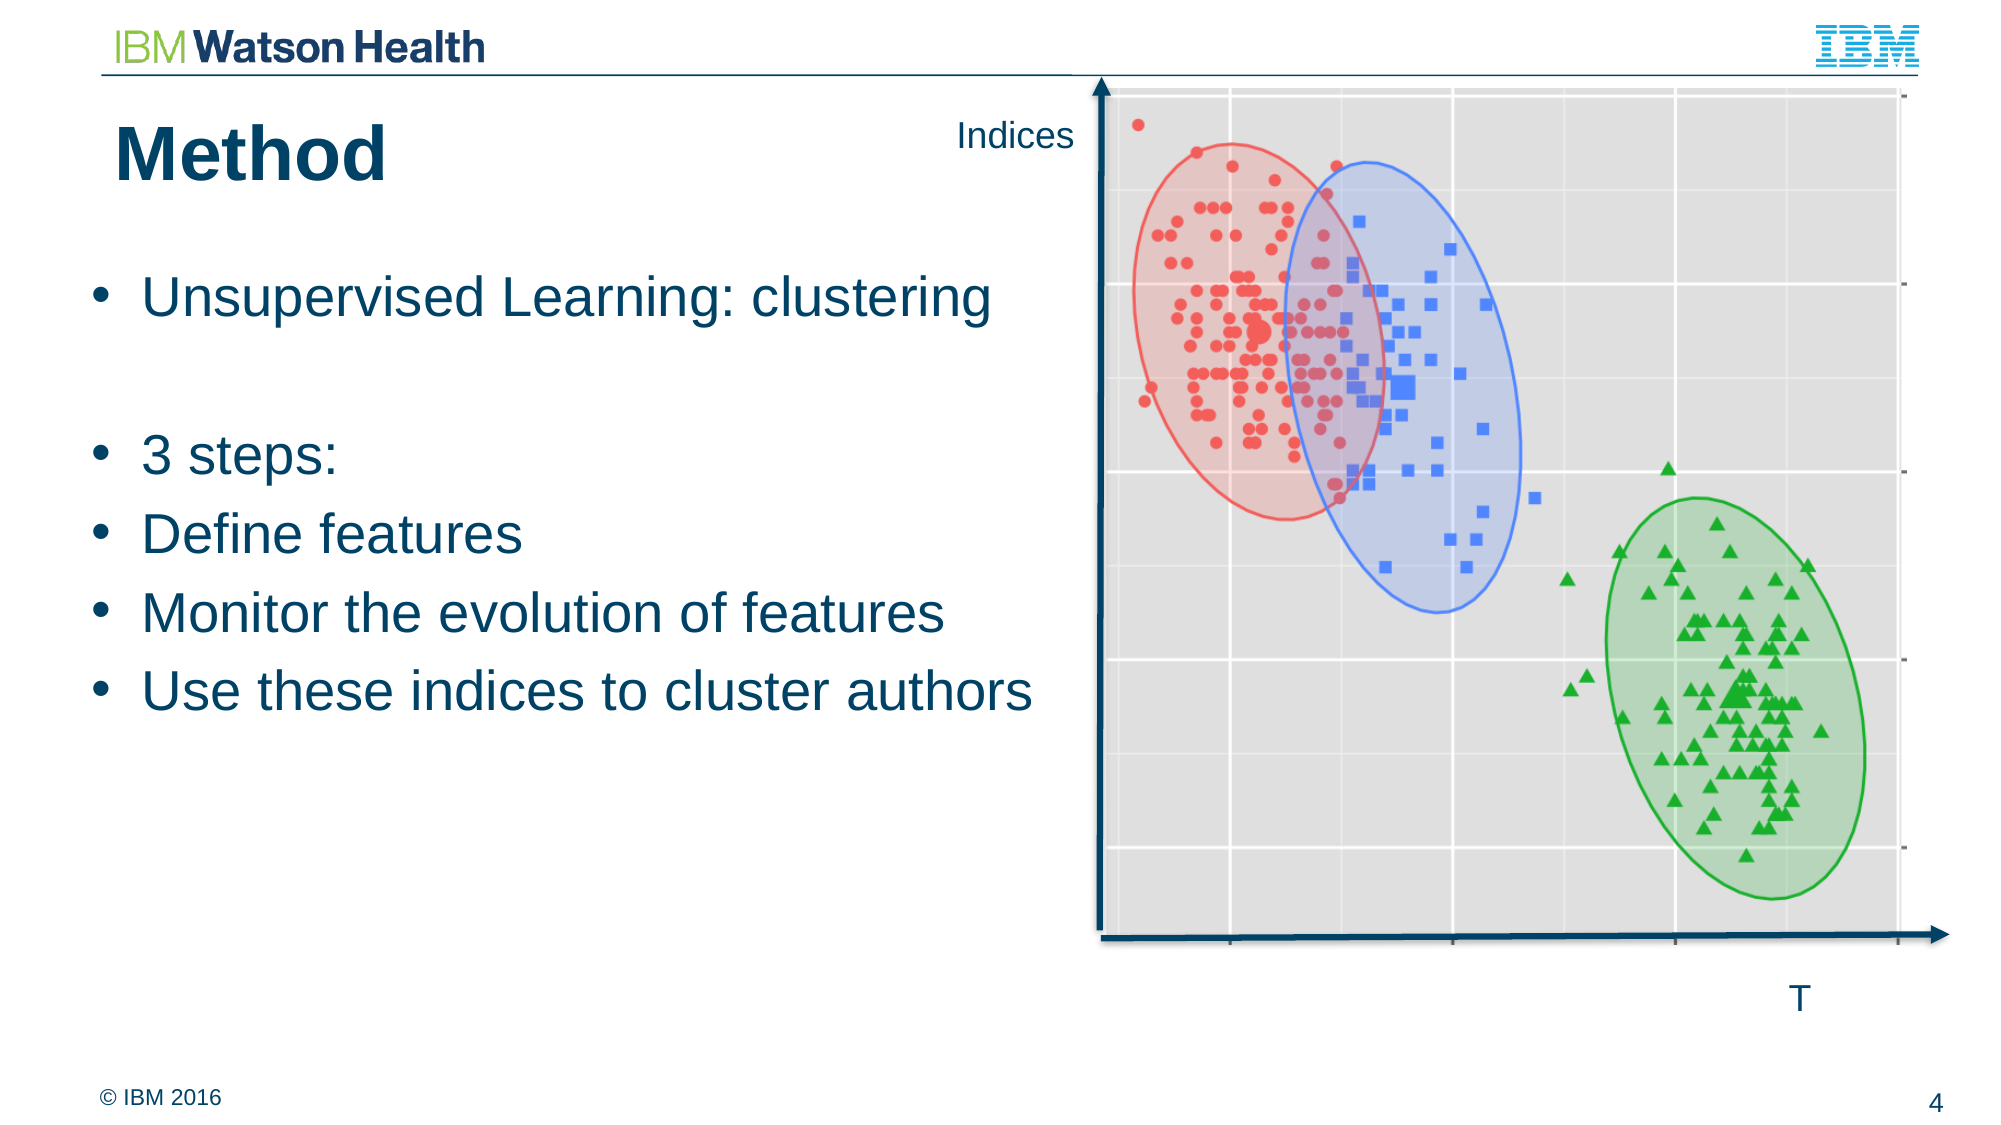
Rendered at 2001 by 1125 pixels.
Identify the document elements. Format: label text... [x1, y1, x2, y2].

list Unsupervised Learning: clustering 3 steps: Define features Monitor the evolution of features Use these indices to cluster authors [76, 253, 1877, 1003]
title Method [99, 96, 1093, 196]
text_box Indices [790, 103, 1094, 164]
picture [1105, 88, 1908, 934]
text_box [1100, 934, 1950, 939]
picture [1816, 25, 1919, 67]
text_box T [1574, 966, 2000, 1027]
picture [116, 30, 484, 63]
picture [1106, 939, 1908, 945]
